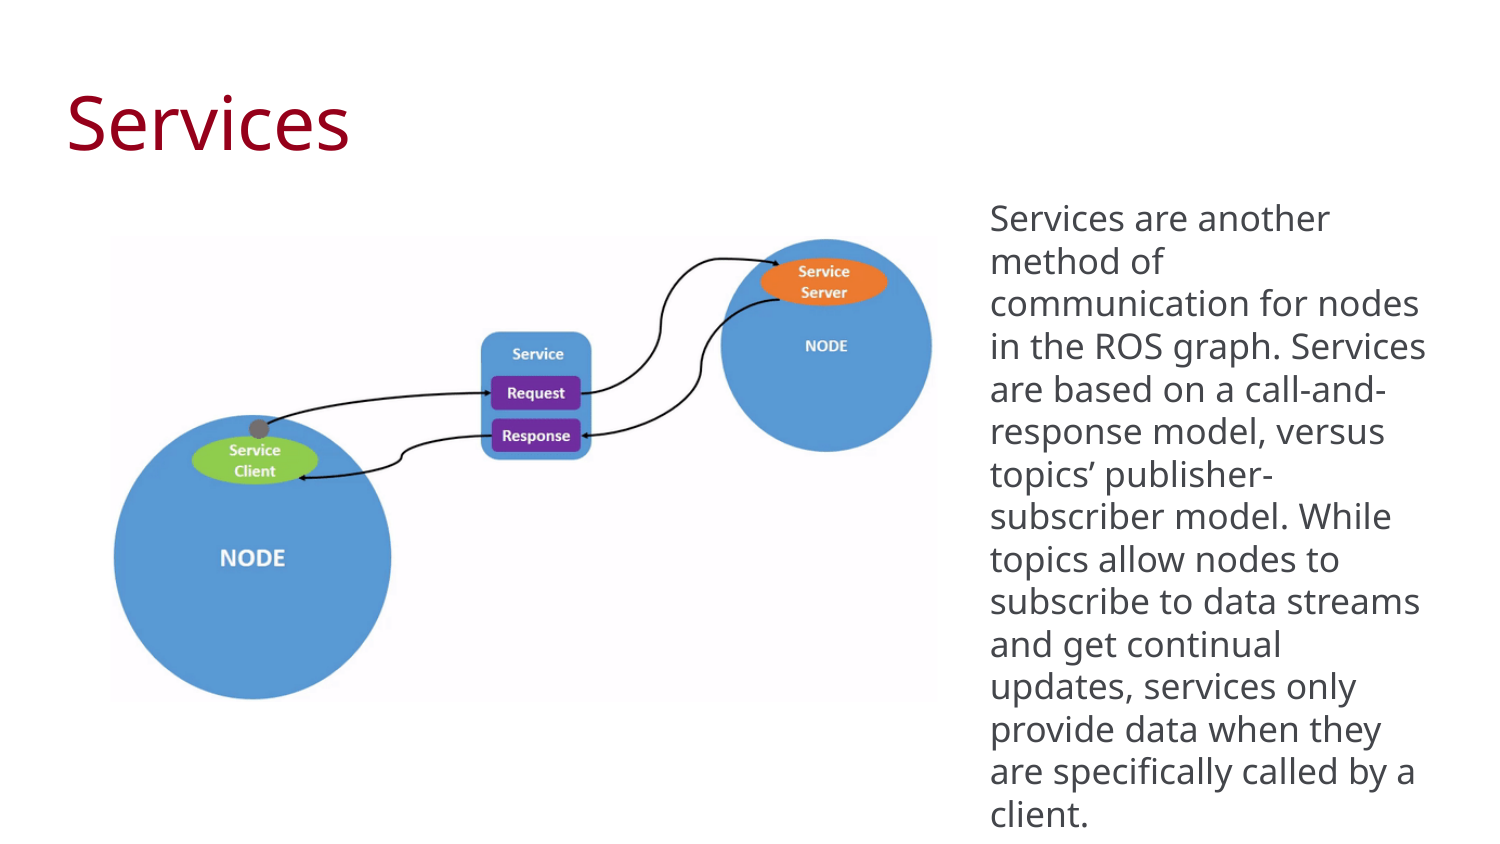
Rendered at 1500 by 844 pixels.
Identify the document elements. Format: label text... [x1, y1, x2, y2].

text_box Services are another method of communication for nodes in the ROS graph. Services are based on a call-and-response model, versus topics’ publisher-subscriber model. While topics allow nodes to subscribe to data streams and get continual updates, services only provide data when they are specifically called by a client. [974, 188, 1449, 750]
text_box Services [51, 72, 1449, 167]
picture [110, 236, 938, 703]
